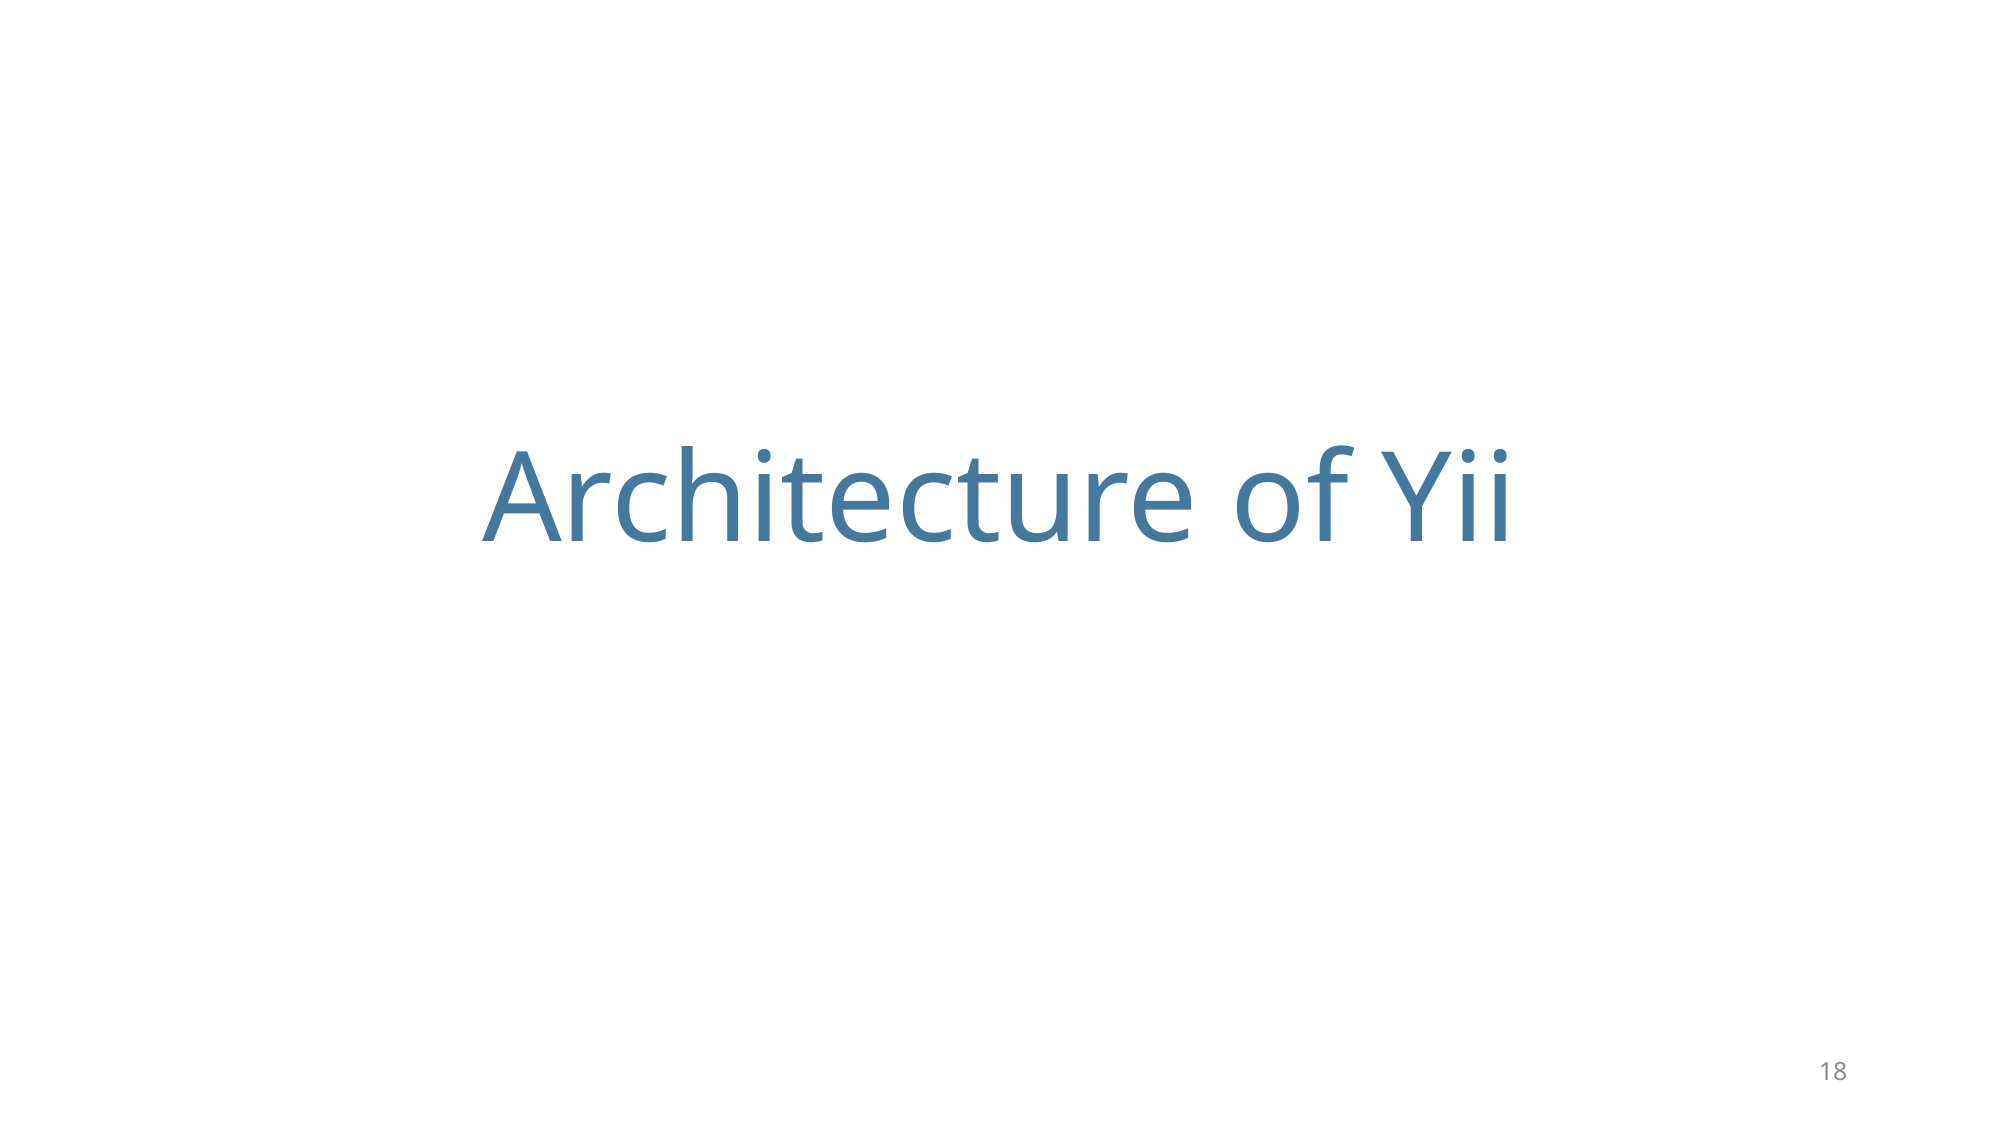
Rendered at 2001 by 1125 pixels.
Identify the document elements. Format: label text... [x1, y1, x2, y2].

title Architecture of Yii [249, 184, 1750, 576]
slide_number 18 [1412, 1042, 1863, 1103]
